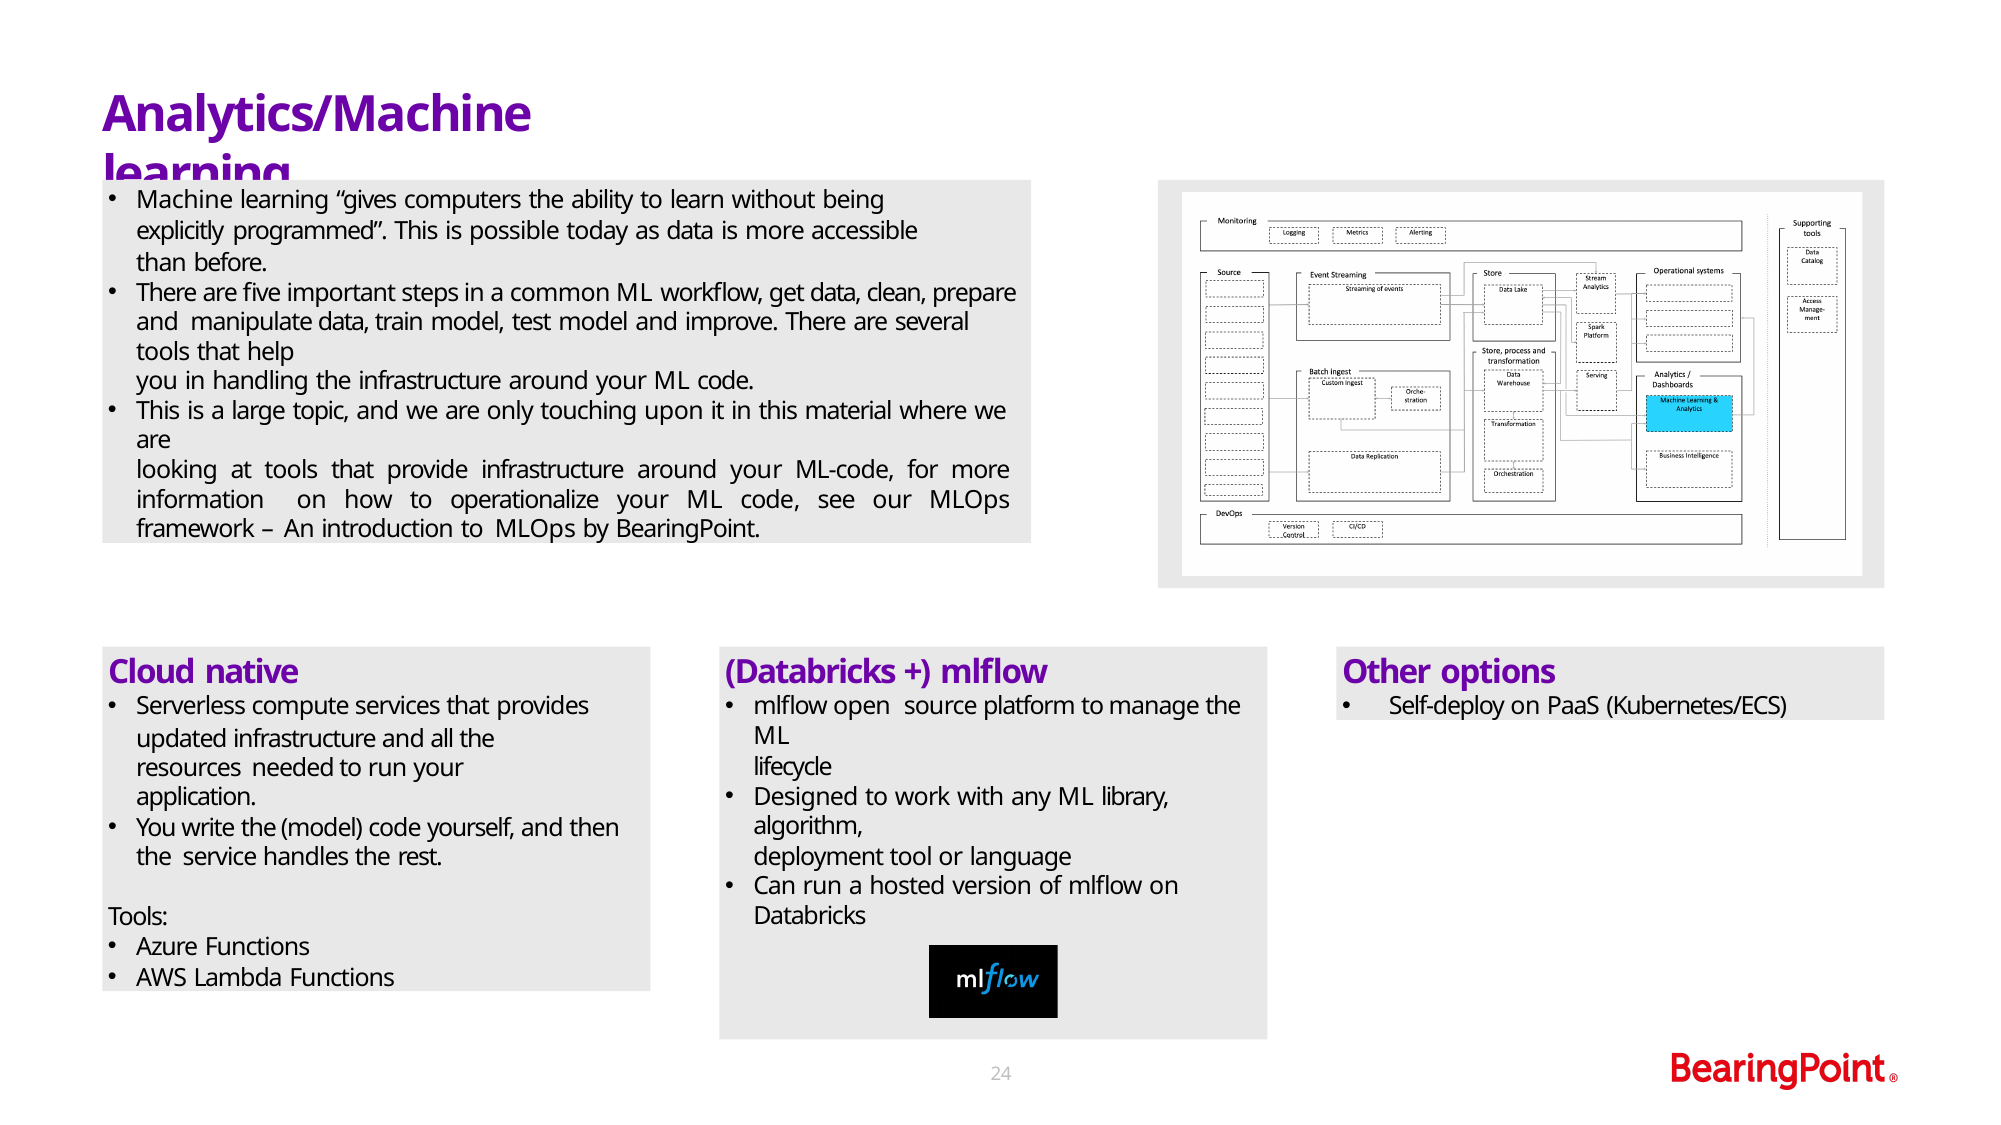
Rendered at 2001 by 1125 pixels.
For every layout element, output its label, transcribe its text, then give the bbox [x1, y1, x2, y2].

picture [1671, 1052, 1898, 1090]
slide_number 24 [984, 1060, 1016, 1125]
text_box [1157, 179, 1885, 589]
text_box Machine learning “gives computers the ability to learn without being explicitly programmed”. This is possible today as data is more accessible than before. There are five important steps in a common ML workflow, get data, clean, prepare and manipulate data, train model, test model and improve. There are several tools that help you in handling the infrastructure around your ML code. This is a large topic, and we are only touching upon it in this material where we are looking at tools that provide infrastructure around your ML-code, for more information on how to operationalize your ML code, see our MLOps framework – An introduction to MLOps by BearingPoint. [102, 179, 1032, 543]
text_box (Databricks +) mlflow mlflow open source platform to manage the ML lifecycle Designed to work with any ML library, algorithm, deployment tool or language Can run a hosted version of mlflow on Databricks [719, 646, 1268, 930]
text_box [719, 930, 1268, 1040]
text_box Other options Self-deploy on PaaS (Kubernetes/ECS) [1336, 646, 1885, 720]
text_box [929, 945, 1058, 1018]
title Analytics/Machine learning [100, 78, 676, 269]
text_box Cloud native Serverless compute services that provides updated infrastructure and all the resources needed to run your application. You write the (model) code yourself, and then the service handles the rest. Tools: Azure Functions AWS Lambda Functions [102, 646, 651, 992]
